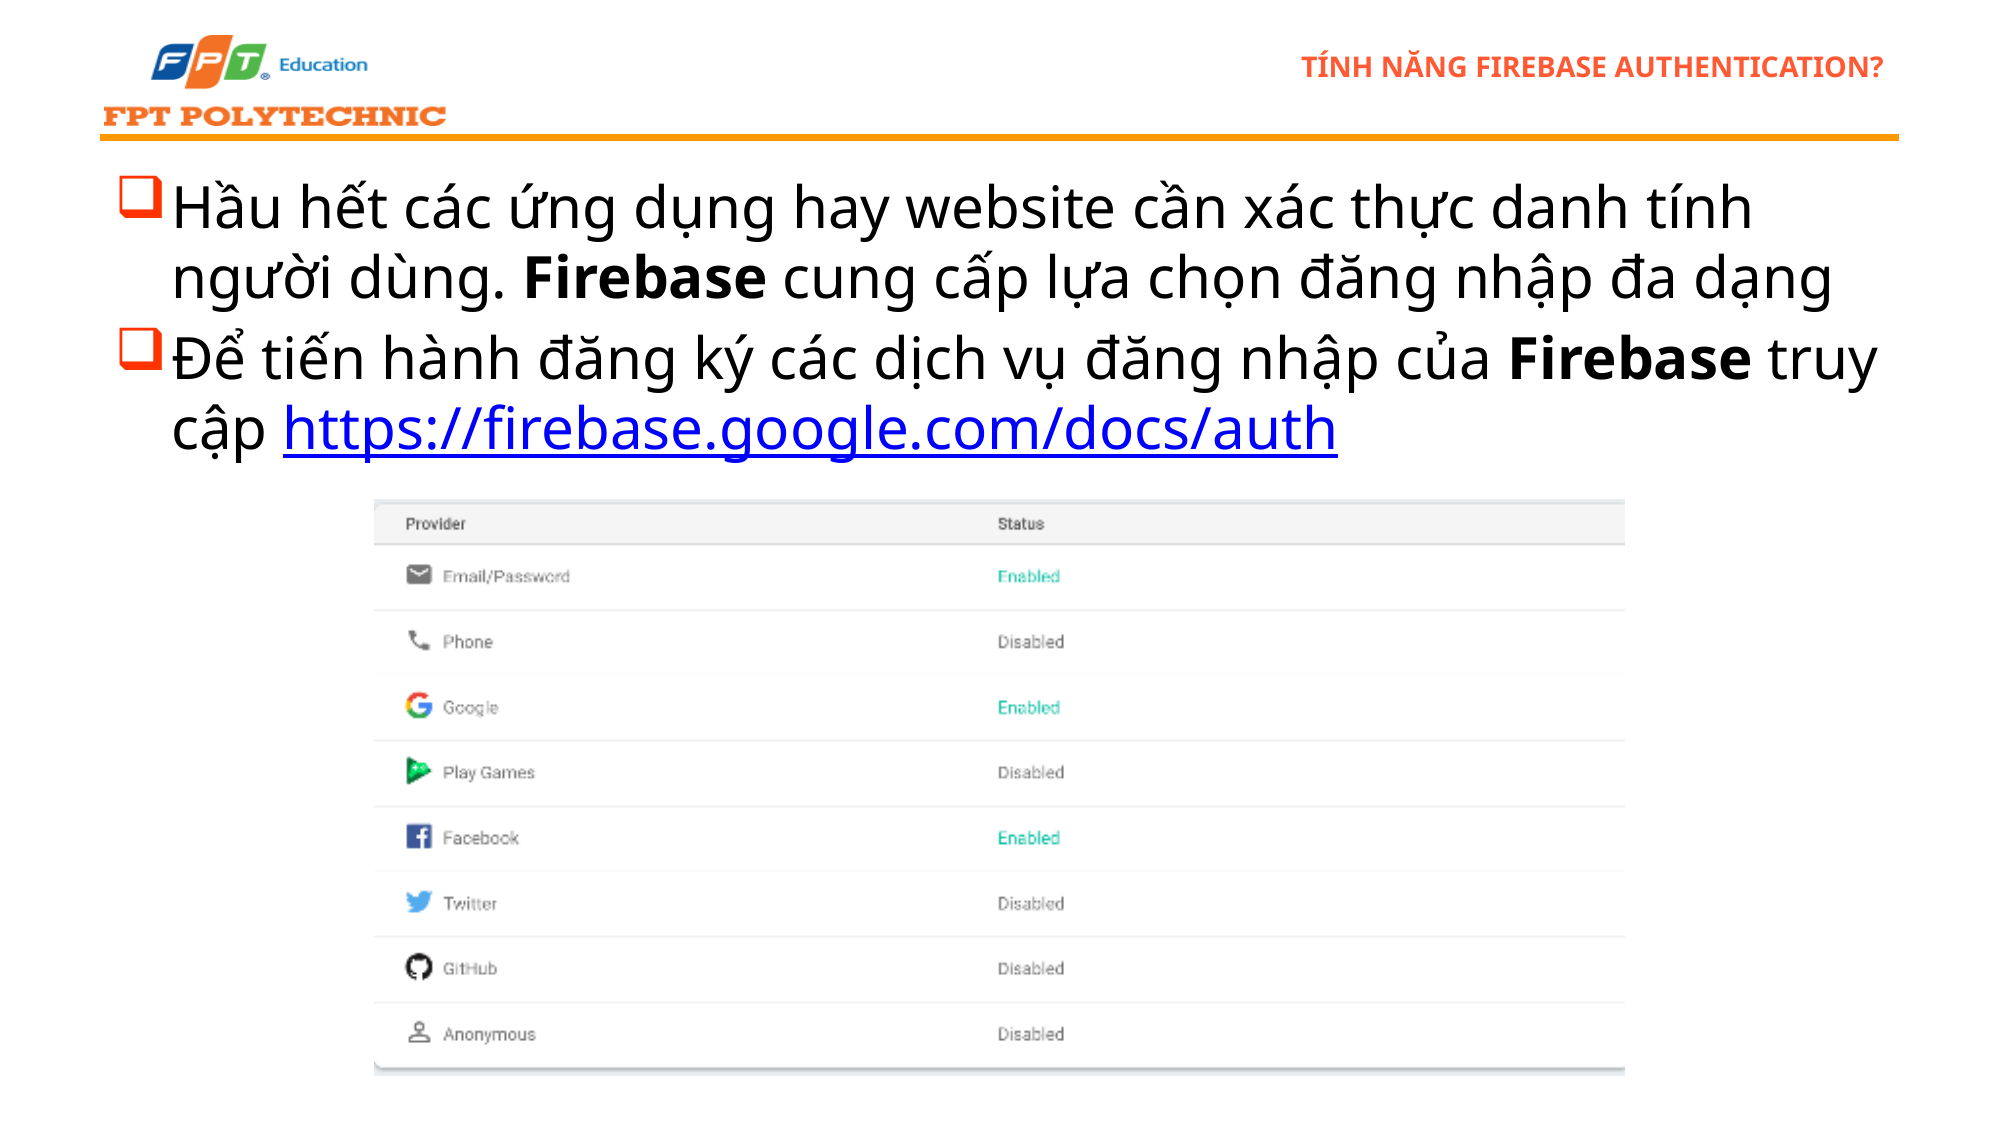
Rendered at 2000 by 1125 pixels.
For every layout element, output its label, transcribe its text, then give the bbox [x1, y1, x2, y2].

picture [104, 35, 450, 126]
picture [374, 499, 1625, 1076]
title Tính năng Firebase Authentication? [449, 45, 1900, 126]
list Hầu hết các ứng dụng hay website cần xác thực danh tính người dùng. Firebase cung cấp lựa chọn đăng nhập đa dạng Để tiến hành đăng ký các dịch vụ đăng nhập của Firebase truy cập https://firebase.google.com/docs/auth [99, 162, 1900, 1005]
